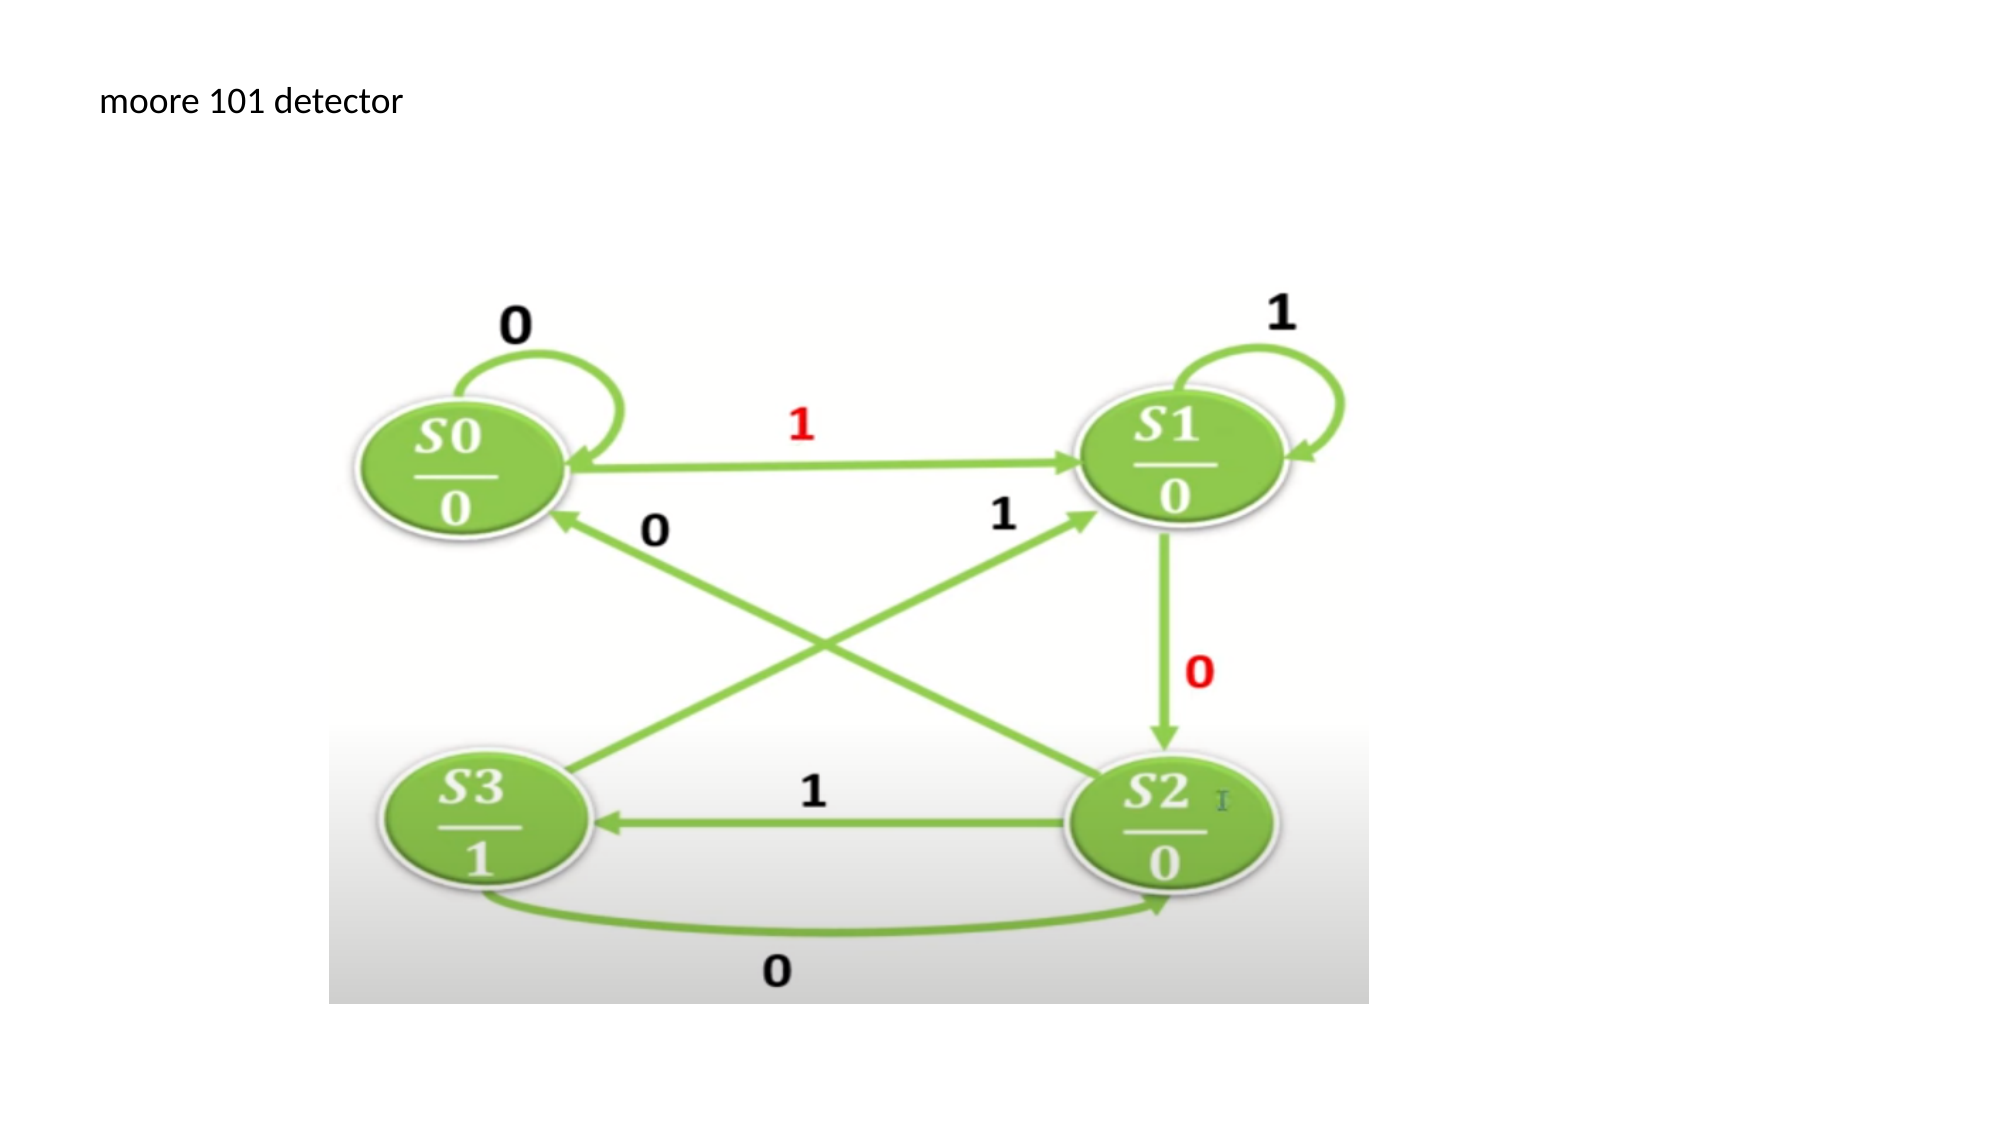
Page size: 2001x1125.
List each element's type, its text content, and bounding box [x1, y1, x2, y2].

picture [328, 284, 1370, 1005]
text_box moore 101 detector [84, 68, 1155, 128]
